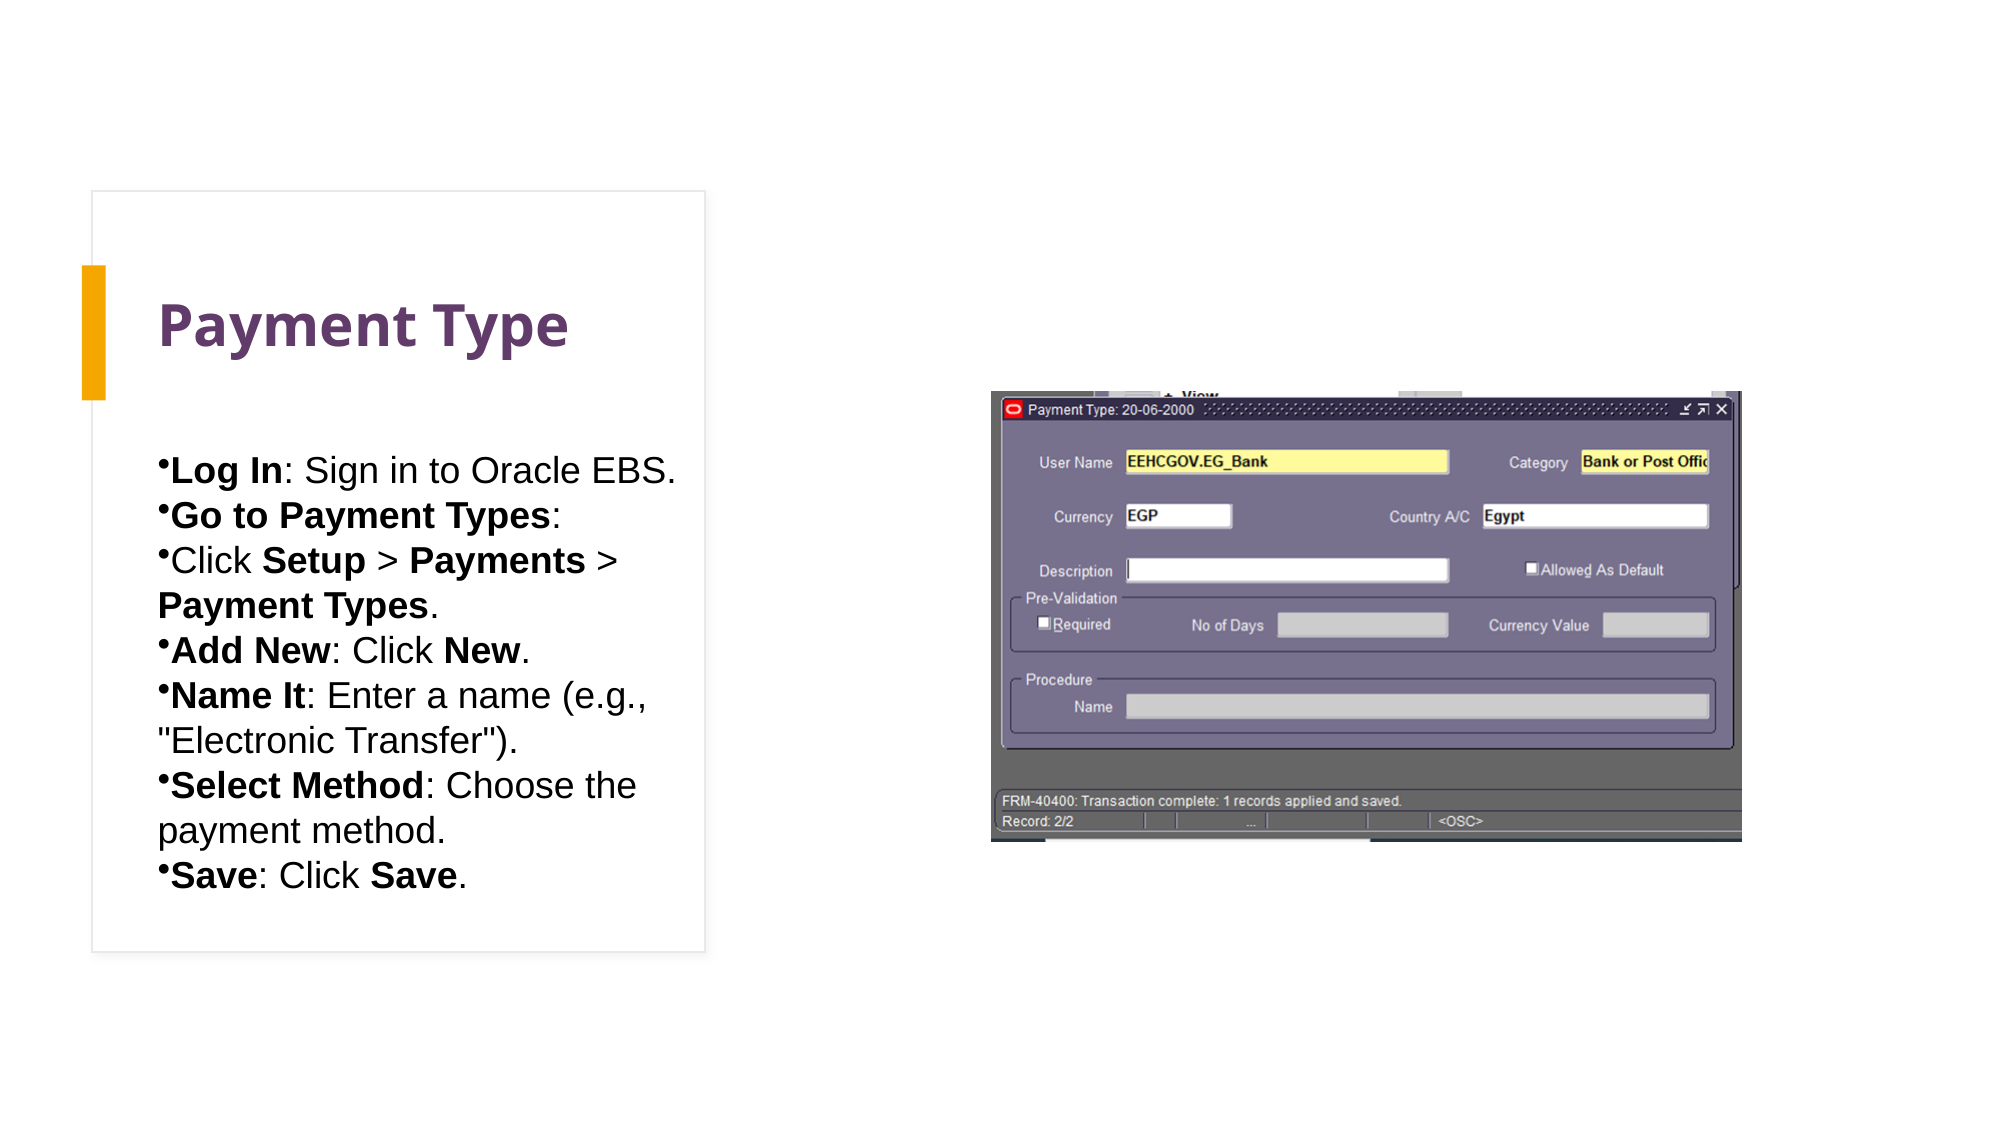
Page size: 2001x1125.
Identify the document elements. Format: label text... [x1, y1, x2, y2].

list Log In: Sign in to Oracle EBS. Go to Payment Types: Click Setup > Payments > Payment Types. Add New: Click New. Name It: Enter a name (e.g., "Electronic Transfer"). Select Method: Choose the payment method. Save: Click Save. [142, 344, 707, 997]
title Payment Type [142, 280, 651, 344]
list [991, 391, 1742, 842]
